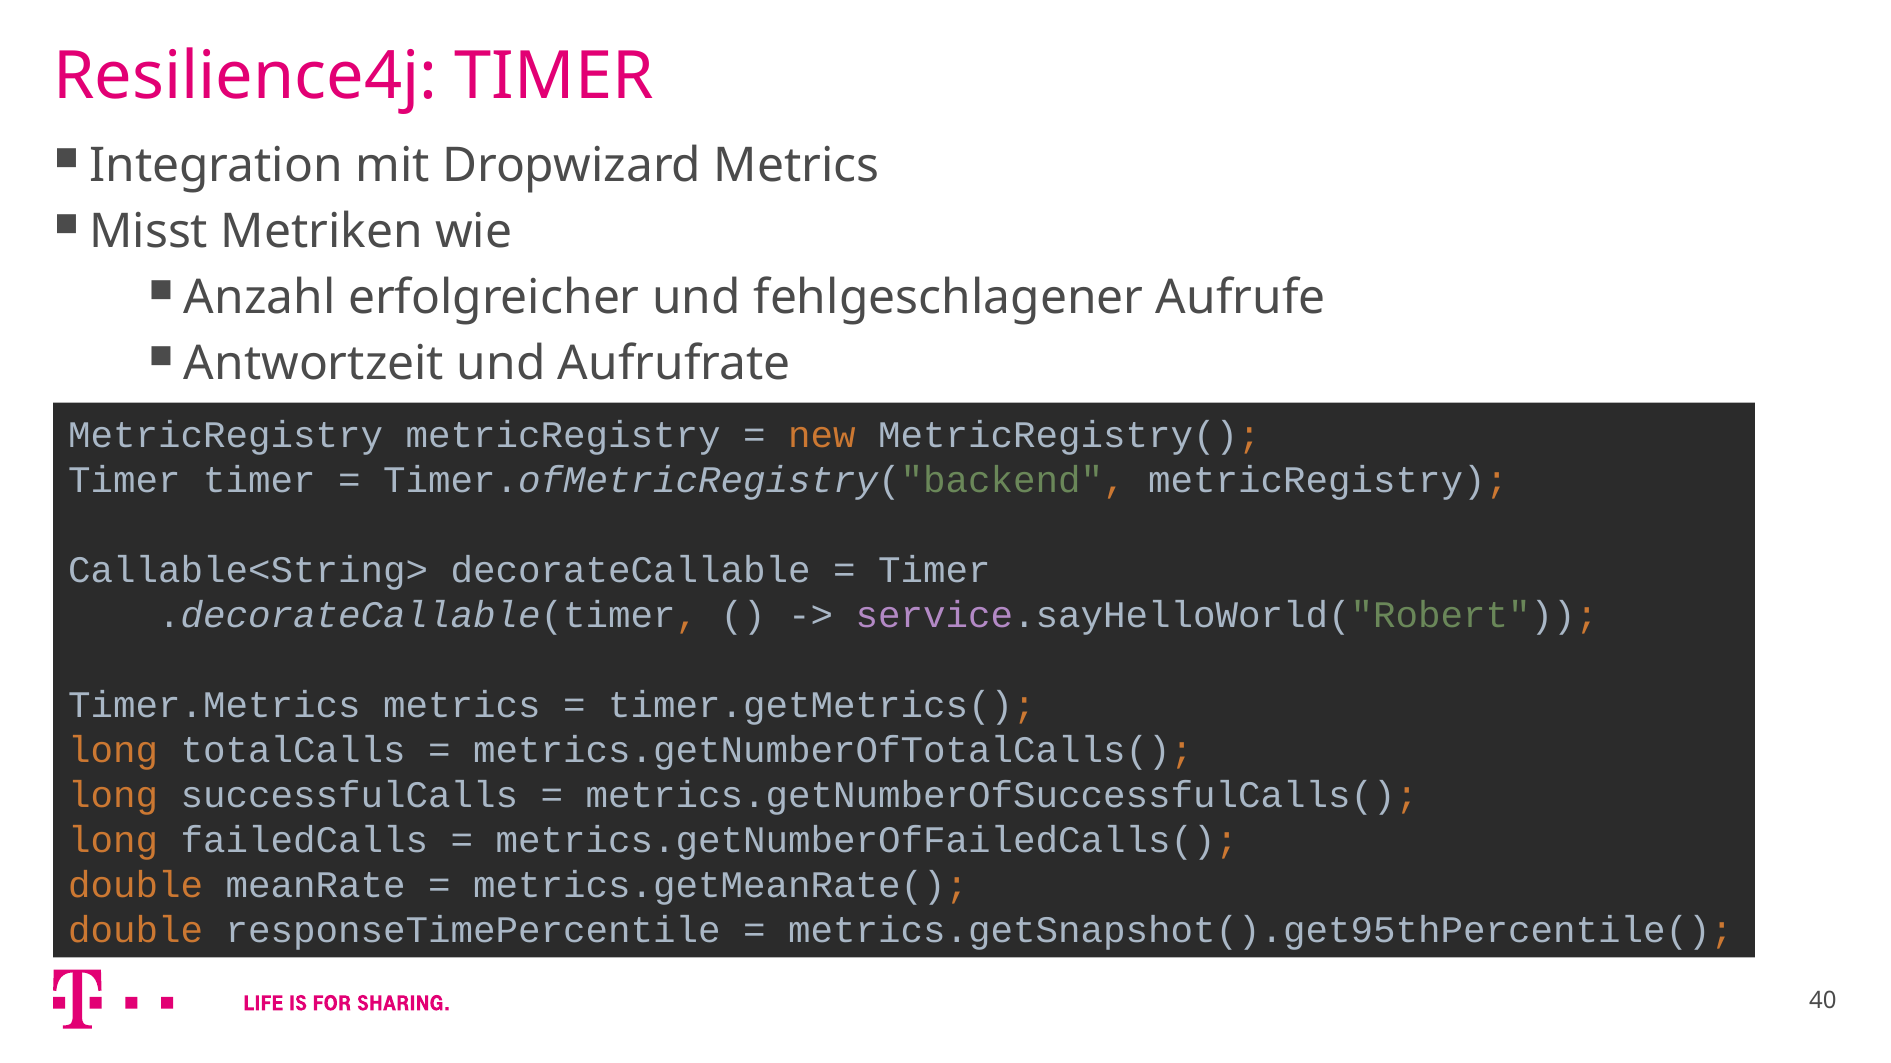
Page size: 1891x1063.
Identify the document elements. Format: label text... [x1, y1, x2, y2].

text_box MetricRegistry metricRegistry = new MetricRegistry(); Timer timer = Timer.ofMetricRegistry("backend", metricRegistry); Callable<String> decorateCallable = Timer .decorateCallable(timer, () -> service.sayHelloWorld("Robert")); Timer.Metrics metrics = timer.getMetrics(); long totalCalls = metrics.getNumberOfTotalCalls(); long successfulCalls = metrics.getNumberOfSuccessfulCalls(); long failedCalls = metrics.getNumberOfFailedCalls(); double meanRate = metrics.getMeanRate(); double responseTimePercentile = metrics.getSnapshot().get95thPercentile(); [53, 402, 1755, 958]
title Resilience4j: TIMER [52, 41, 1837, 125]
slide_number 40 [1776, 978, 1837, 1024]
text_box Integration mit Dropwizard Metrics Misst Metriken wie Anzahl erfolgreicher und fehlgeschlagener Aufrufe Antwortzeit und Aufrufrate [38, 124, 1711, 397]
